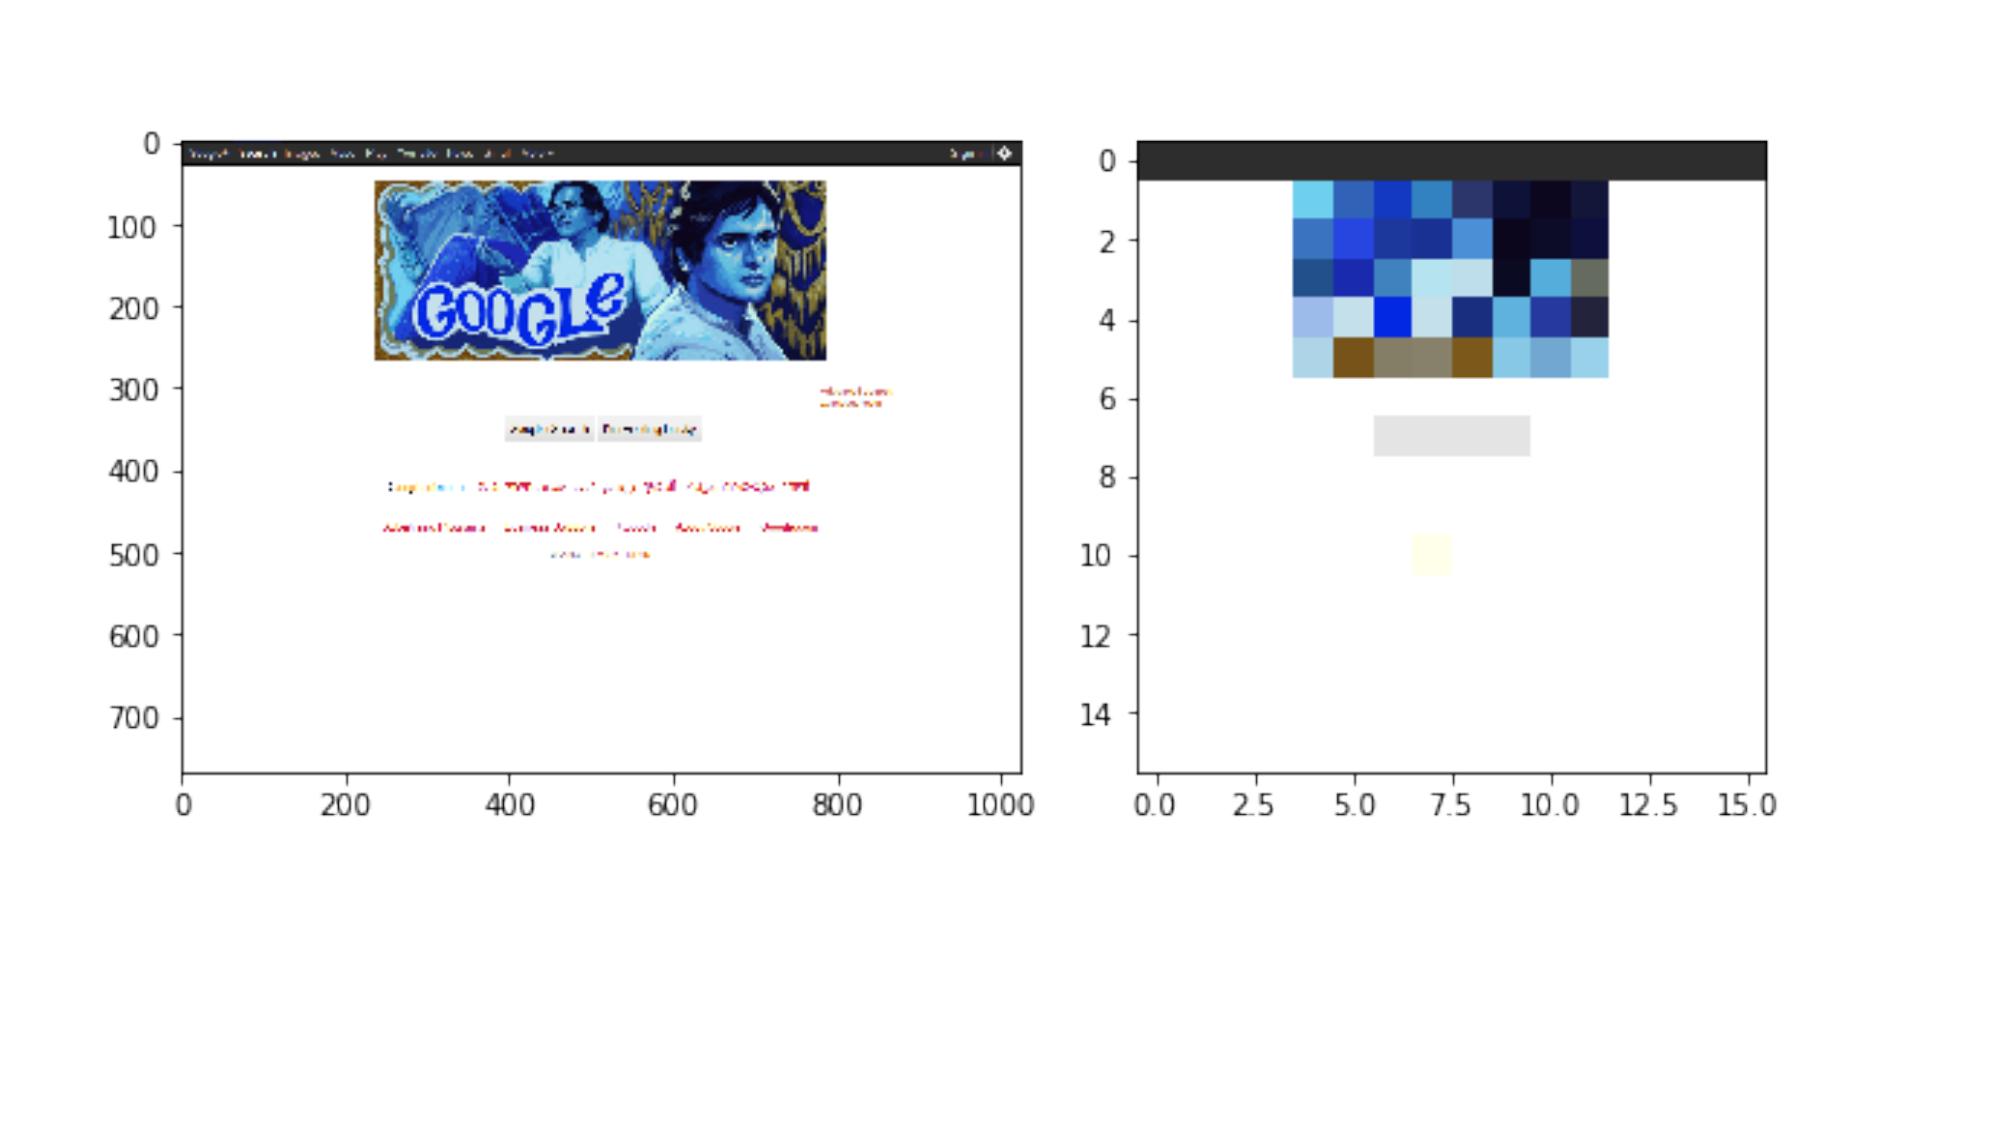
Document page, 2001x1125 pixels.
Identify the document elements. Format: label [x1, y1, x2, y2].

picture [86, 112, 1798, 843]
